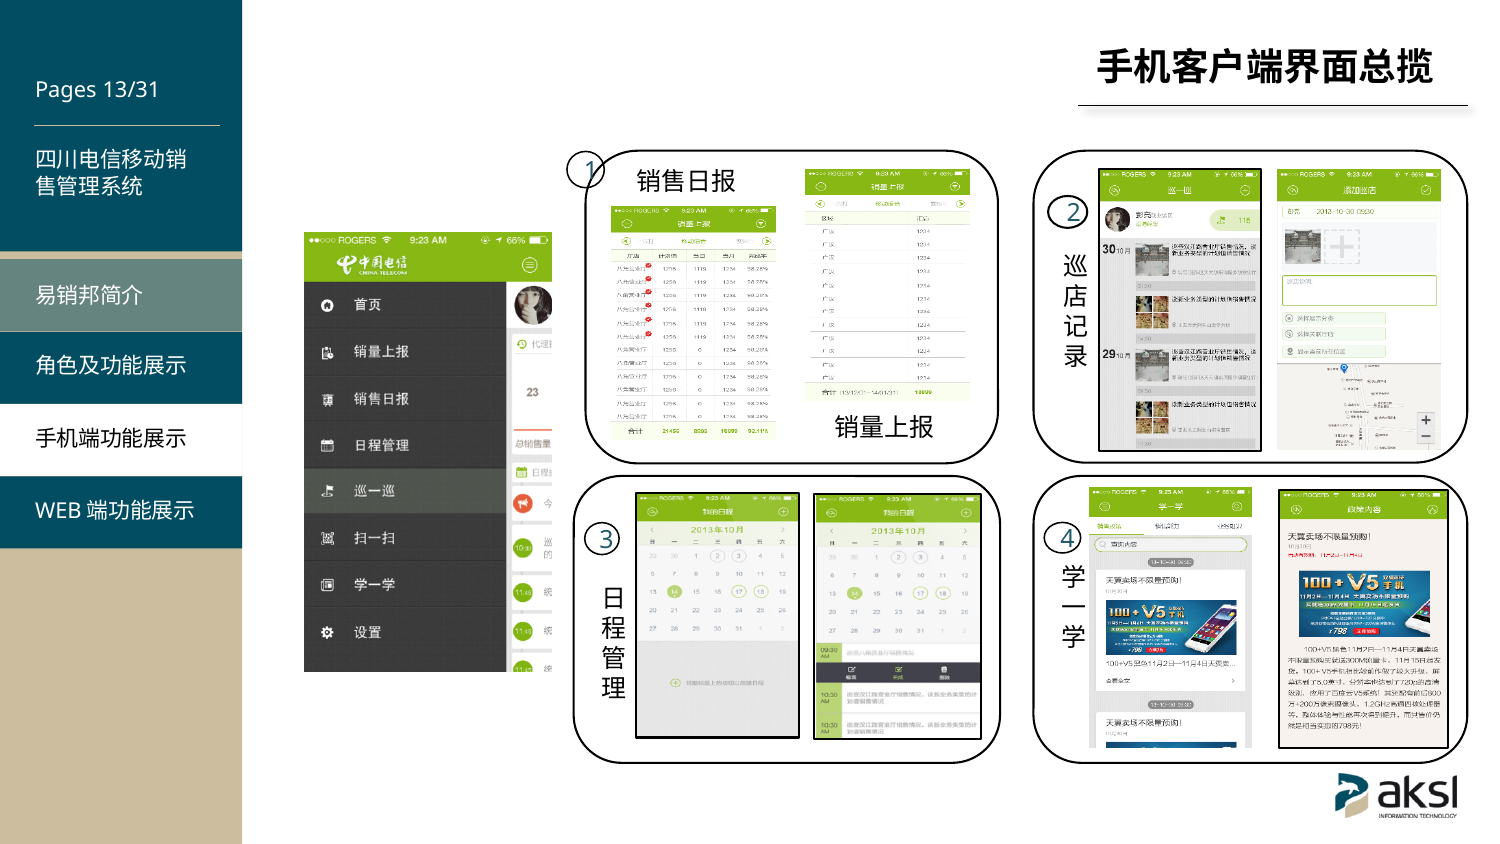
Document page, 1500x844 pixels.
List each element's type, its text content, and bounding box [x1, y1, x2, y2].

text_box 销售日报 [615, 157, 758, 203]
text_box 四川电信移动销售管理系统 [20, 138, 221, 206]
text_box [0, 0, 244, 253]
text_box WEB端功能展示 [20, 489, 221, 531]
picture [611, 206, 776, 440]
picture [1277, 168, 1441, 451]
text_box 手机端功能展示 [20, 417, 221, 459]
picture [805, 169, 970, 402]
picture [1335, 773, 1358, 795]
text_box [0, 551, 244, 844]
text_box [573, 475, 1001, 764]
text_box [0, 330, 244, 402]
text_box 角色及功能展示 [20, 344, 221, 386]
text_box 易销邦简介 [20, 274, 186, 316]
text_box [0, 402, 244, 474]
text_box [0, 253, 244, 257]
text_box 1 [564, 149, 607, 190]
text_box [583, 148, 1001, 466]
text_box Pages 13/31 [20, 67, 186, 165]
picture [304, 232, 552, 672]
text_box [0, 474, 244, 551]
text_box [0, 257, 244, 330]
text_box 手机客户端界面总揽 [1081, 35, 1449, 95]
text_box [1033, 475, 1468, 764]
text_box 销量上报 [809, 409, 960, 450]
picture [1335, 773, 1457, 818]
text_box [1033, 150, 1468, 463]
